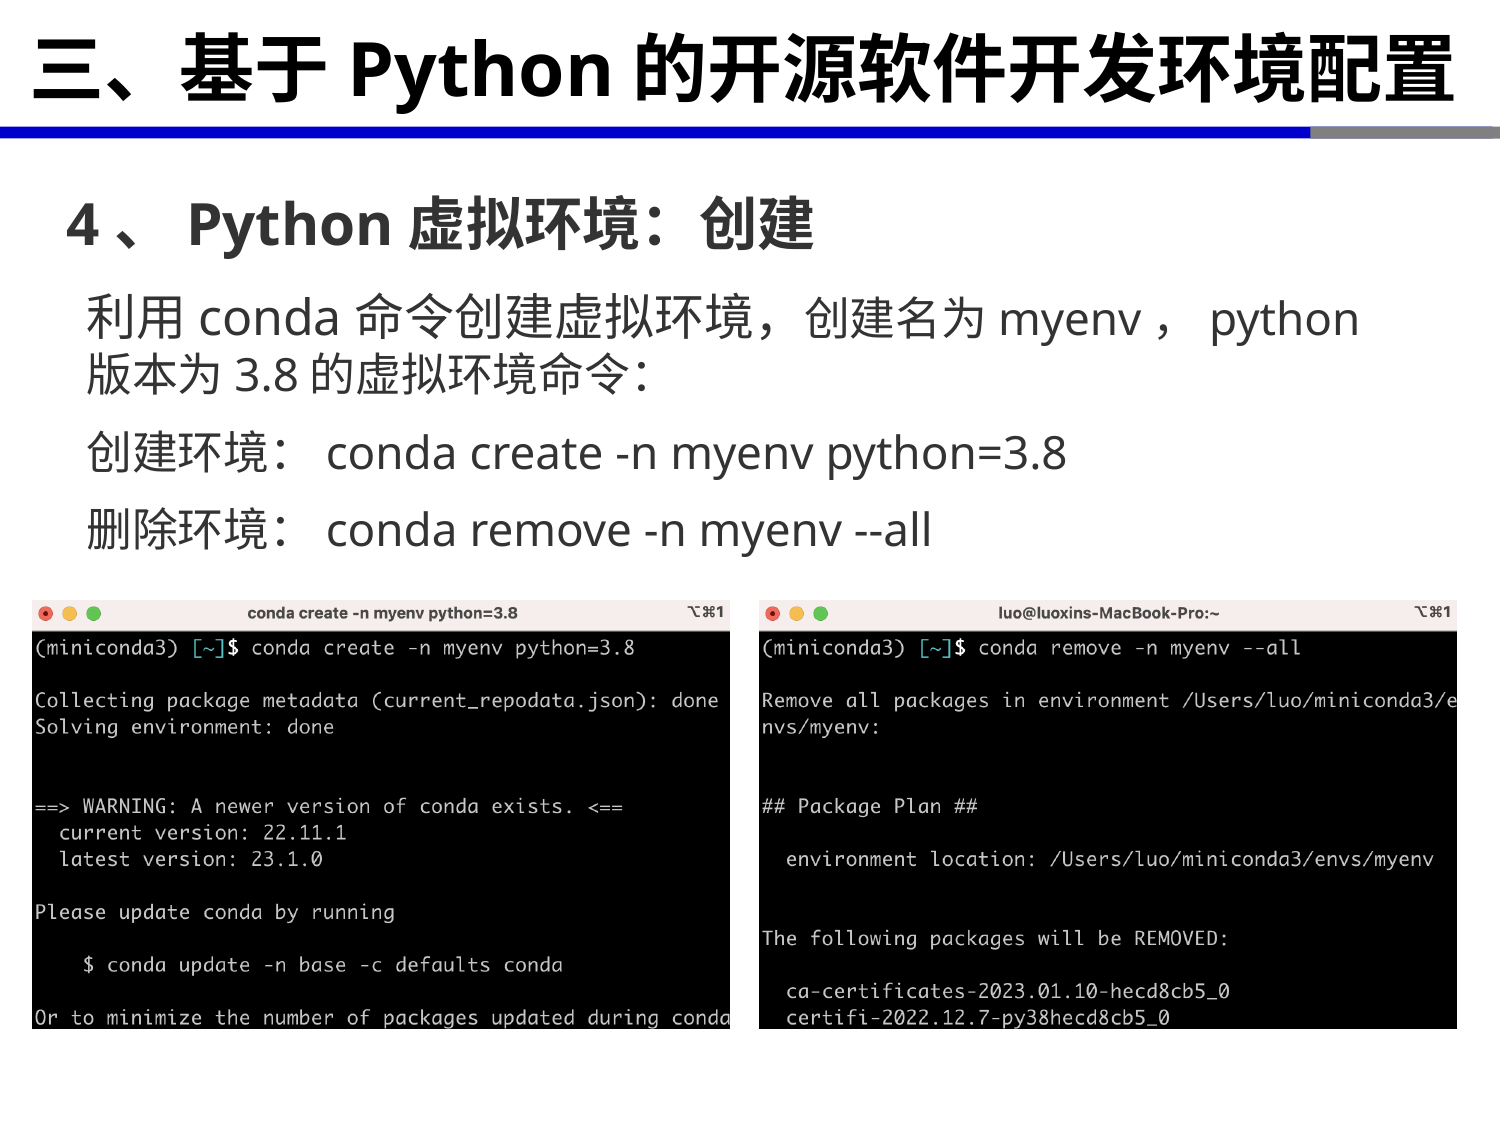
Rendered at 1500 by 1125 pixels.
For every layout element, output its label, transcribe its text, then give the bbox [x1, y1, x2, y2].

title 三、基于Python的开源软件开发环境配置 [0, 1, 1479, 132]
text_box 4、Python虚拟环境：创建 [52, 144, 1448, 265]
text_box 利用conda命令创建虚拟环境，创建名为myenv，python版本为3.8的虚拟环境命令： 创建环境：conda create -n myenv python=3.8 删除环境：conda remove -n myenv --all [71, 277, 1429, 564]
picture [32, 600, 731, 1029]
picture [758, 600, 1457, 1029]
